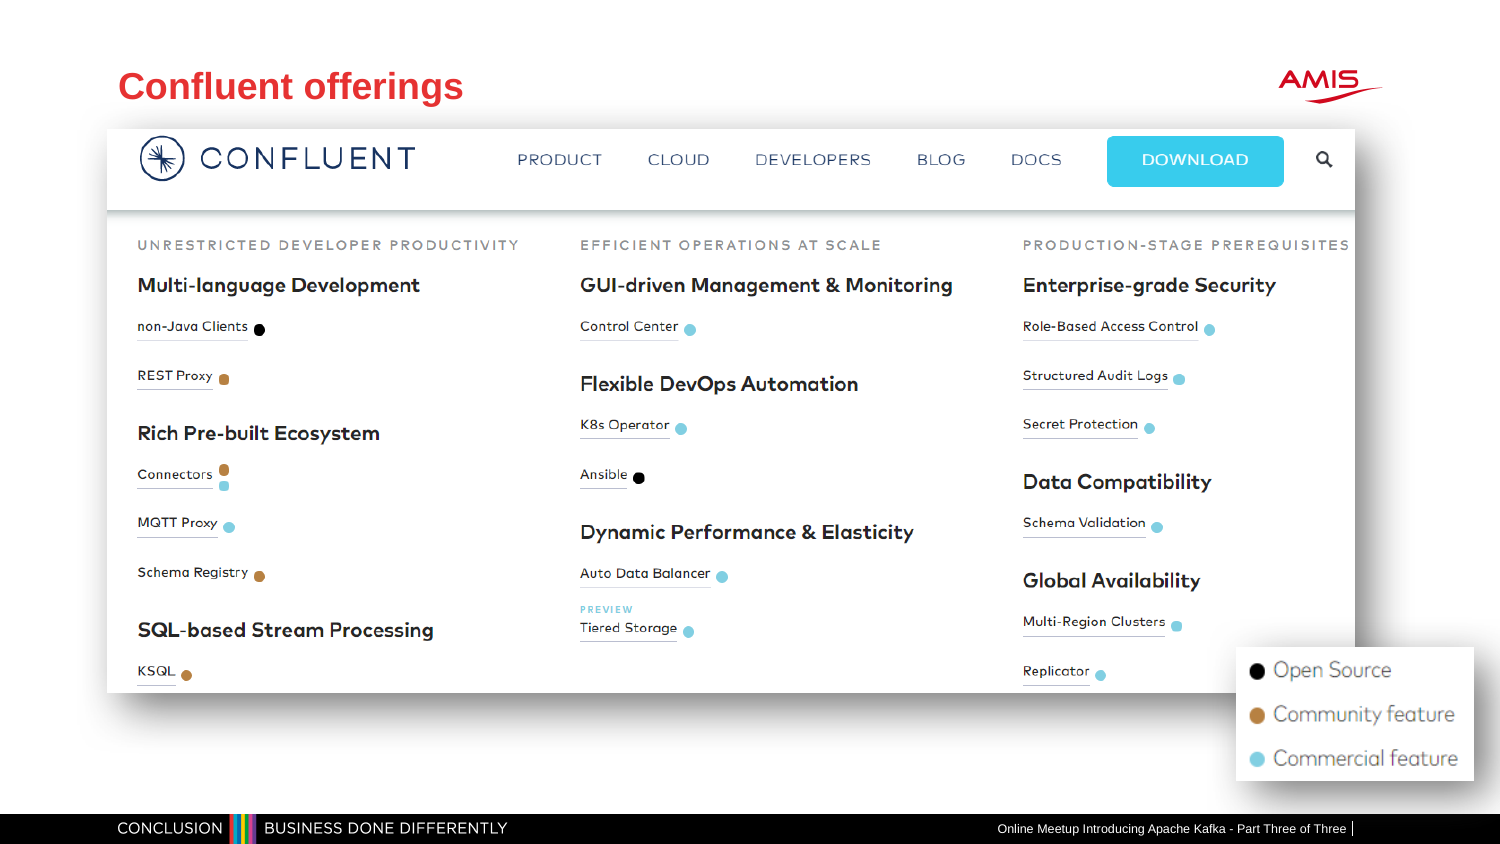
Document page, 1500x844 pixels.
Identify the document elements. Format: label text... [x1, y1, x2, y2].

footer Online Meetup Introducing Apache Kafka - Part Three of Three [814, 820, 1347, 839]
picture [239, 814, 1500, 844]
title Confluent offerings [118, 47, 1205, 120]
picture [1205, 58, 1388, 106]
picture [0, 814, 236, 844]
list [107, 129, 1355, 693]
picture [1236, 647, 1474, 781]
